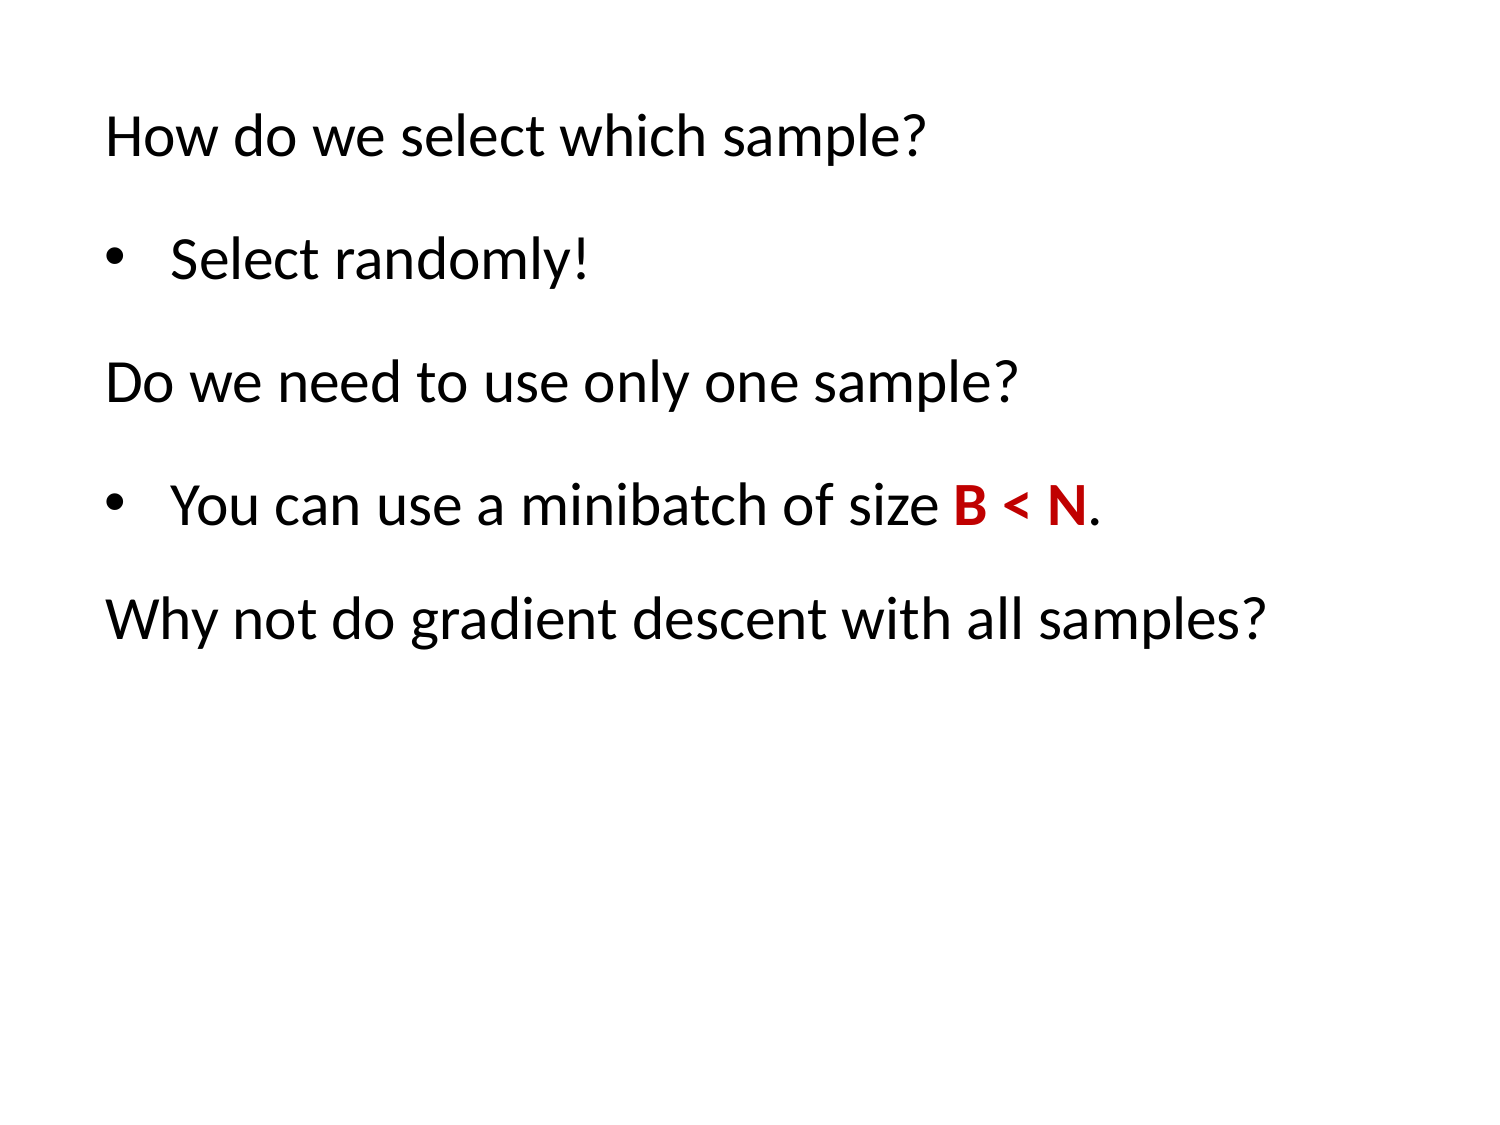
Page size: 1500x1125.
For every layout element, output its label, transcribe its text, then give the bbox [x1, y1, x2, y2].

text_box How do we select which sample? Select randomly! Do we need to use only one sample? You can use a minibatch of size B < N. Why not do gradient descent with all samples? [103, 93, 1477, 653]
